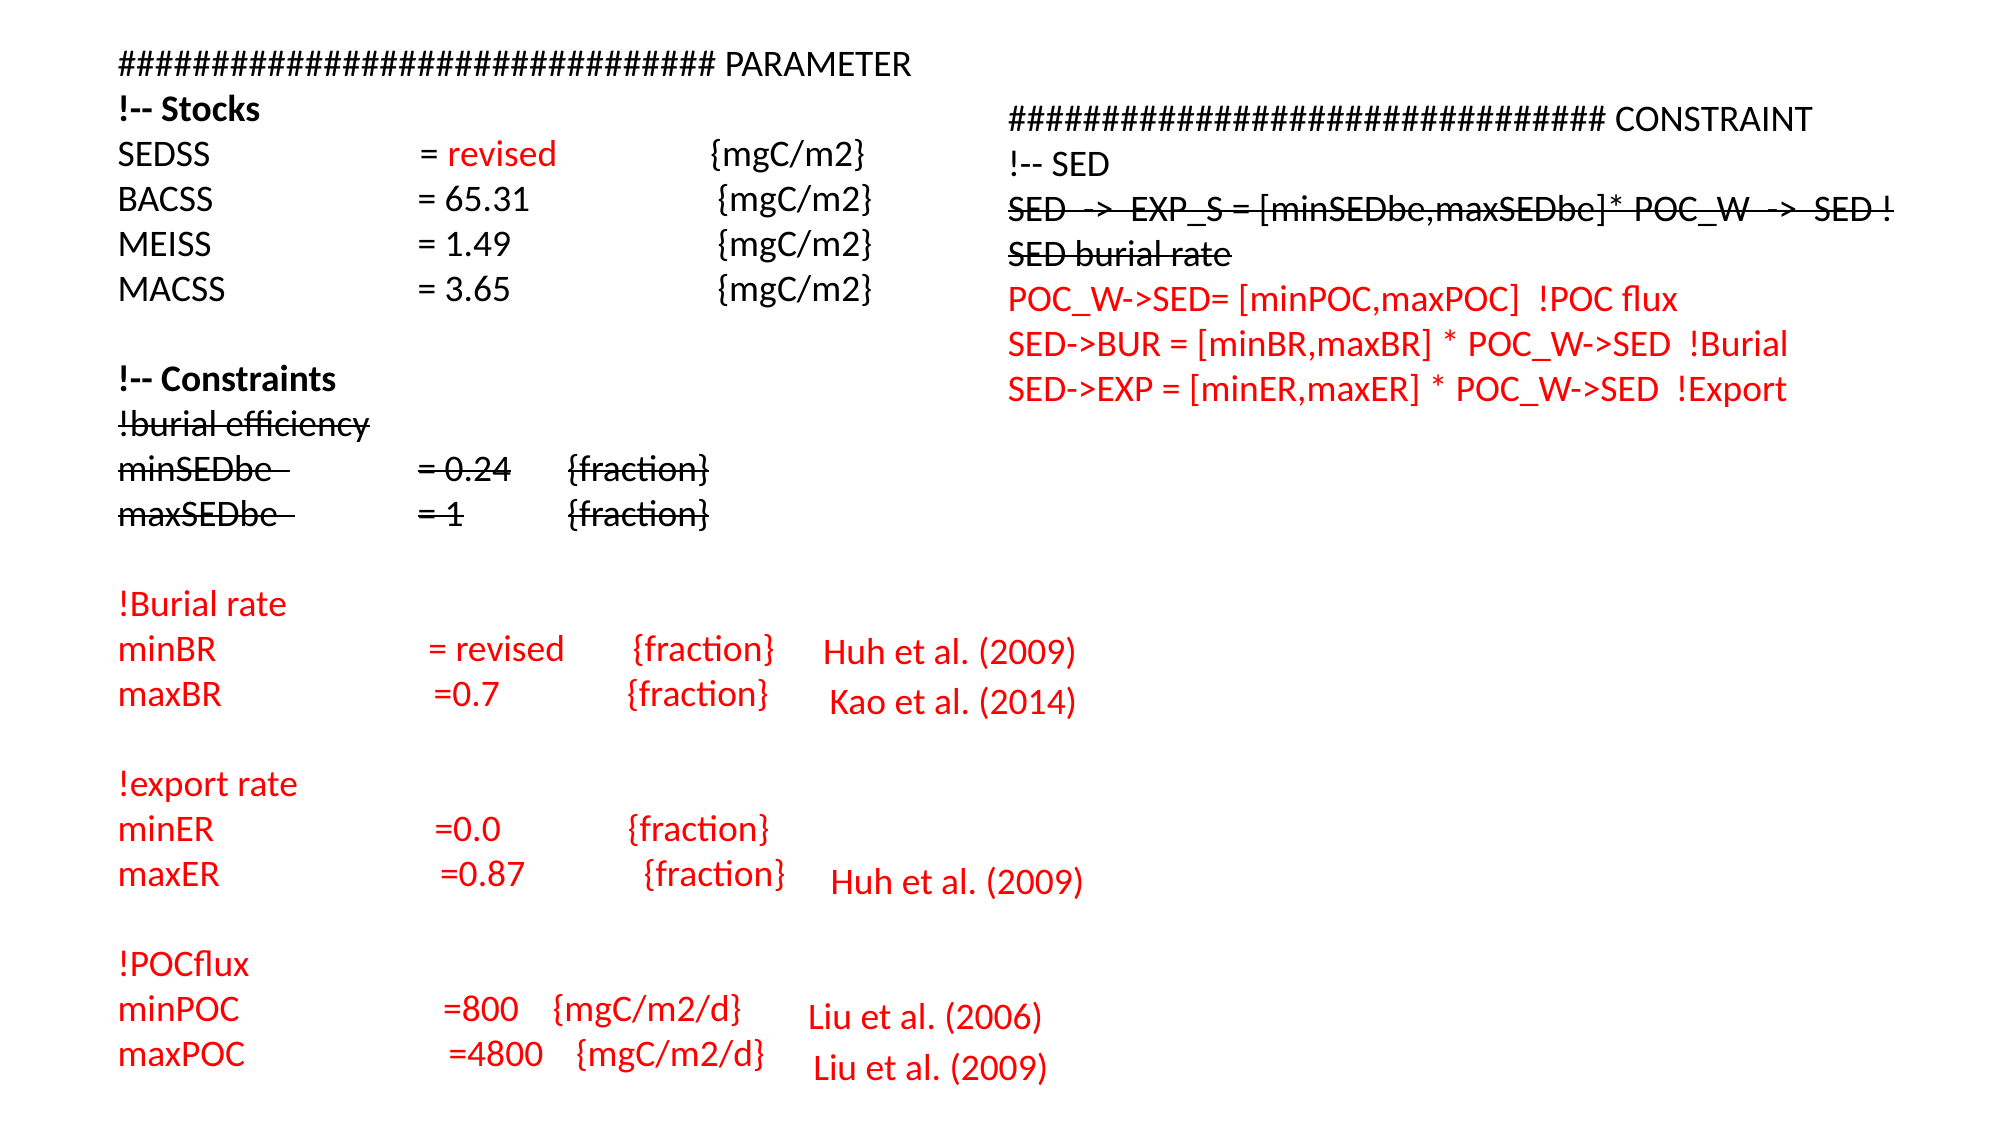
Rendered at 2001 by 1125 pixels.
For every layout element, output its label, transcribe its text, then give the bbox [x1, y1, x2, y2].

text_box ################################ PARAMETER !-- Stocks SEDSS = revised {mgC/m2} BACSS = 65.31 {mgC/m2} MEISS = 1.49 {mgC/m2} MACSS = 3.65 {mgC/m2} !-- Constraints !burial efficiency minSEDbe = 0.24 {fraction} maxSEDbe = 1 {fraction} !Burial rate minBR = revised {fraction} maxBR =0.7 {fraction} !export rate minER =0.0 {fraction} maxER =0.87 {fraction} !POCflux minPOC =800 {mgC/m2/d} maxPOC =4800 {mgC/m2/d} [102, 31, 1504, 1082]
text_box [791, 619, 1102, 1096]
text_box ################################ CONSTRAINT !-- SED SED -> EXP_S = [minSEDbe,maxSEDbe]* POC_W -> SED !SED burial rate POC_W->SED= [minPOC,maxPOC] !POC flux SED->BUR = [minBR,maxBR] * POC_W->SED !Burial SED->EXP = [minER,maxER] * POC_W->SED !Export [993, 41, 1965, 417]
